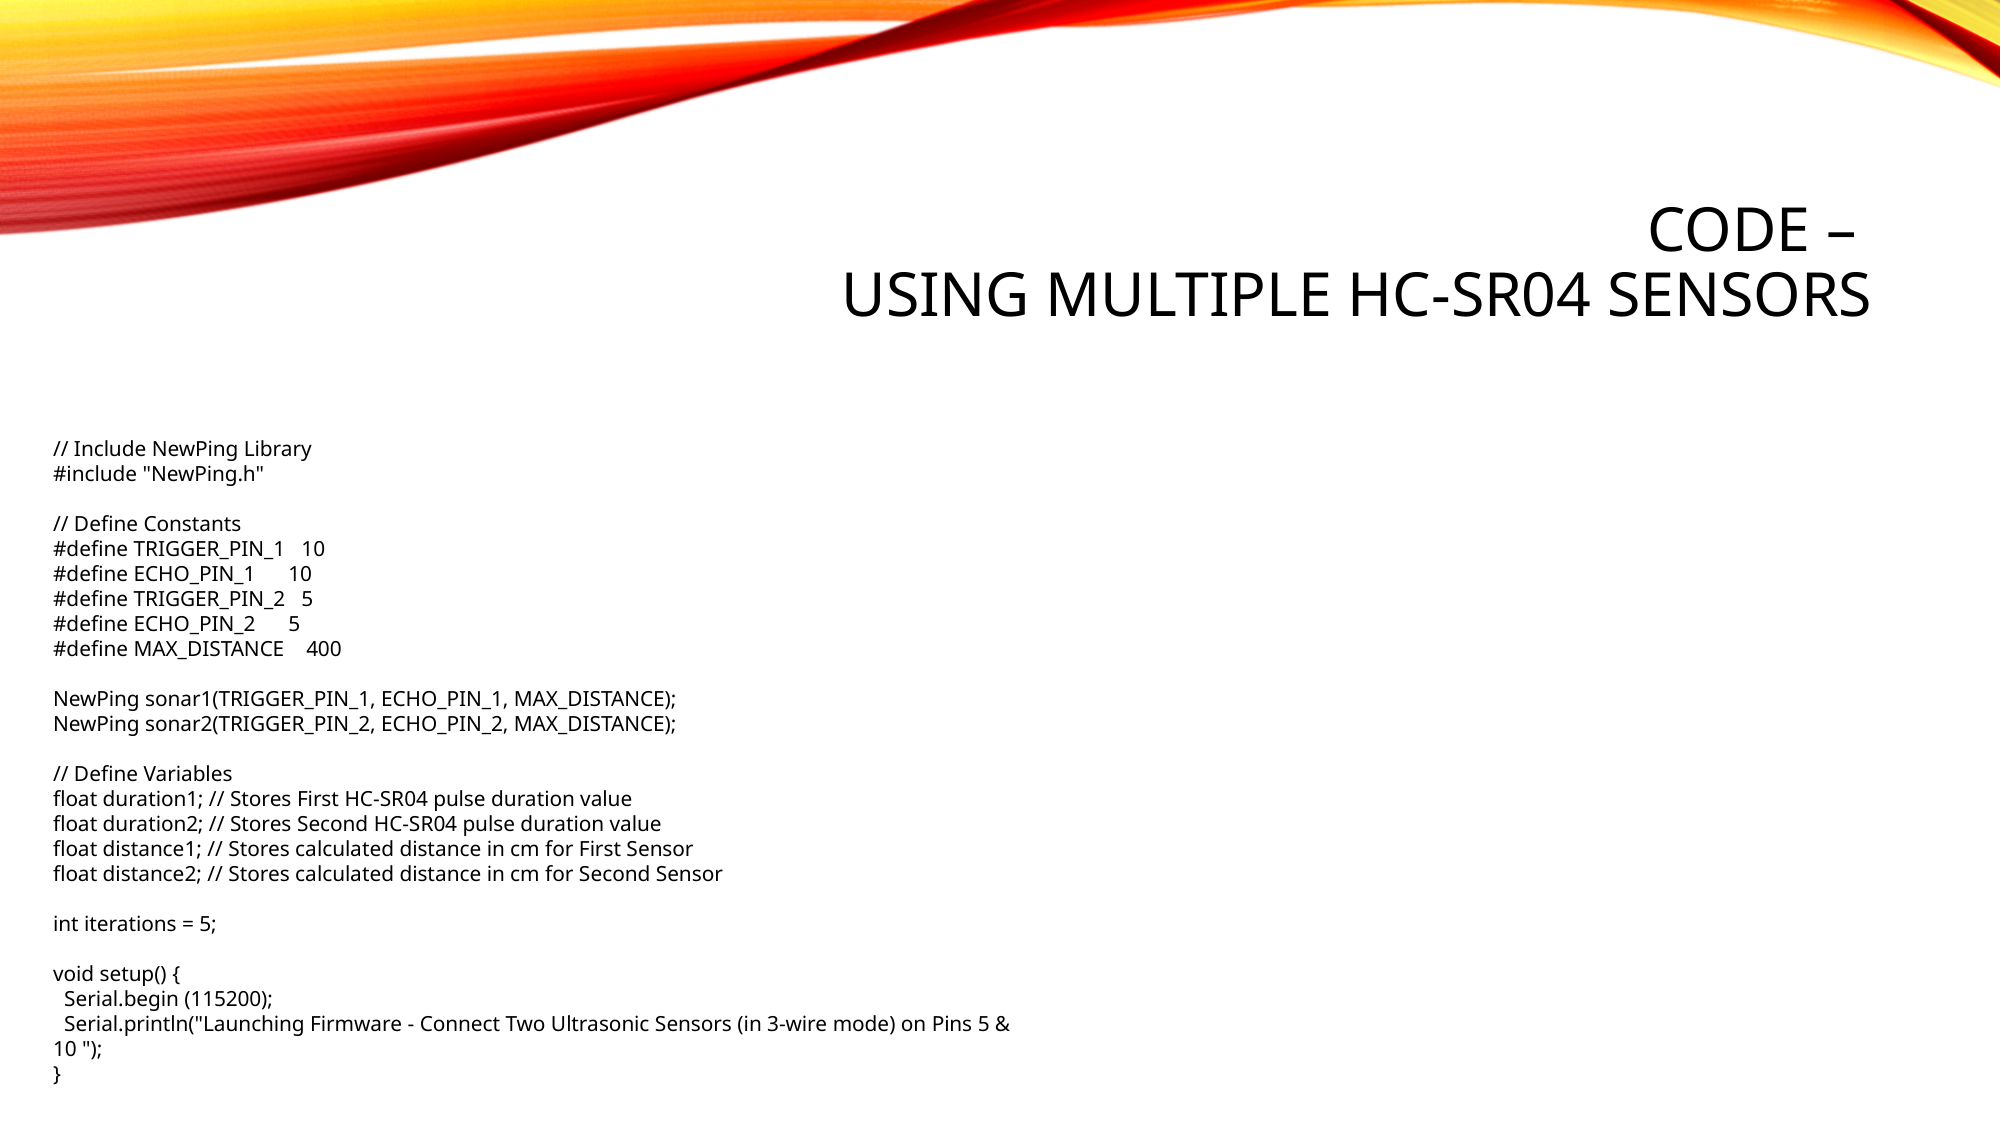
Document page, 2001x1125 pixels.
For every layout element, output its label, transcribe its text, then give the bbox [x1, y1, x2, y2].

title Code – Using Multiple HC-SR04 Sensors [474, 125, 1888, 338]
text_box // Include NewPing Library #include "NewPing.h" // Define Constants #define TRIGGER_PIN_1 10 #define ECHO_PIN_1 10 #define TRIGGER_PIN_2 5 #define ECHO_PIN_2 5 #define MAX_DISTANCE 400 NewPing sonar1(TRIGGER_PIN_1, ECHO_PIN_1, MAX_DISTANCE); NewPing sonar2(TRIGGER_PIN_2, ECHO_PIN_2, MAX_DISTANCE); // Define Variables float duration1; // Stores First HC-SR04 pulse duration value float duration2; // Stores Second HC-SR04 pulse duration value float distance1; // Stores calculated distance in cm for First Sensor float distance2; // Stores calculated distance in cm for Second Sensor int iterations = 5; void setup() { Serial.begin (115200); Serial.println("Launching Firmware - Connect Two Ultrasonic Sensors (in 3-wire mode) on Pins 5 & 10 "); } [38, 428, 1039, 1093]
picture [0, 0, 2000, 237]
